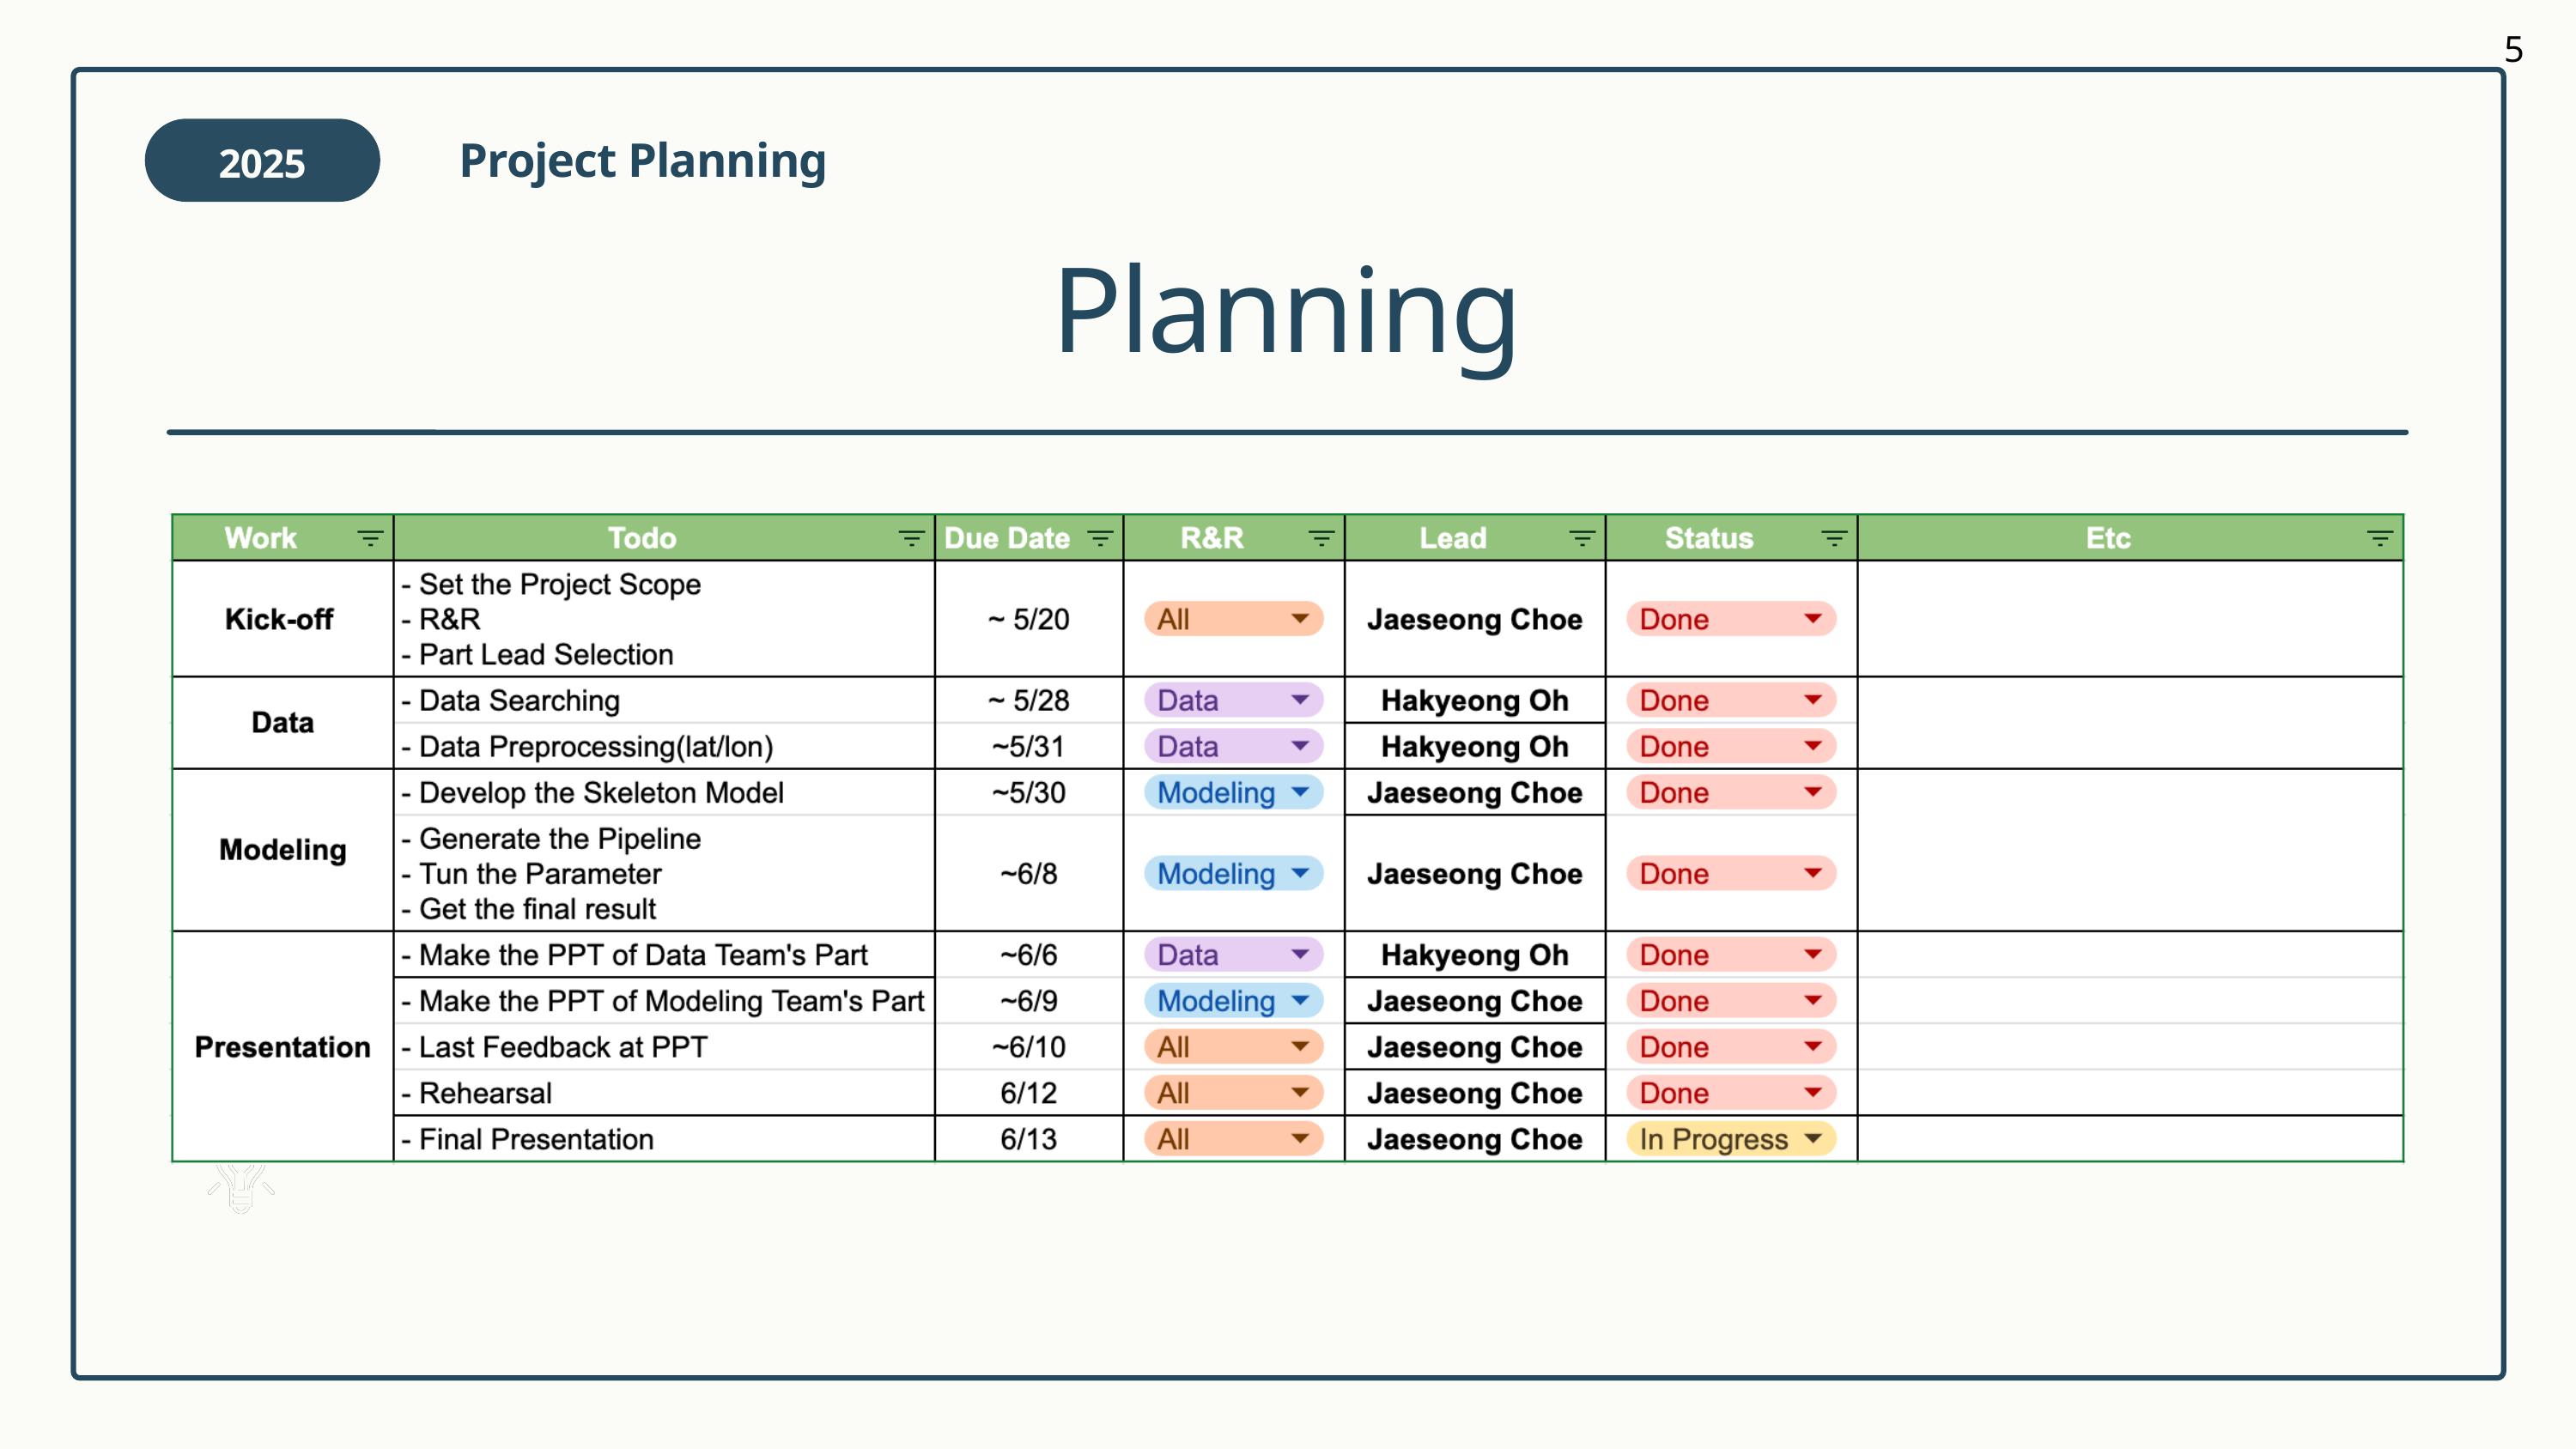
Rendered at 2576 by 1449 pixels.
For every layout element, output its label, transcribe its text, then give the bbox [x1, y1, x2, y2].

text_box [144, 118, 381, 203]
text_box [73, 69, 2504, 1379]
text_box 5 [2503, 19, 2525, 70]
